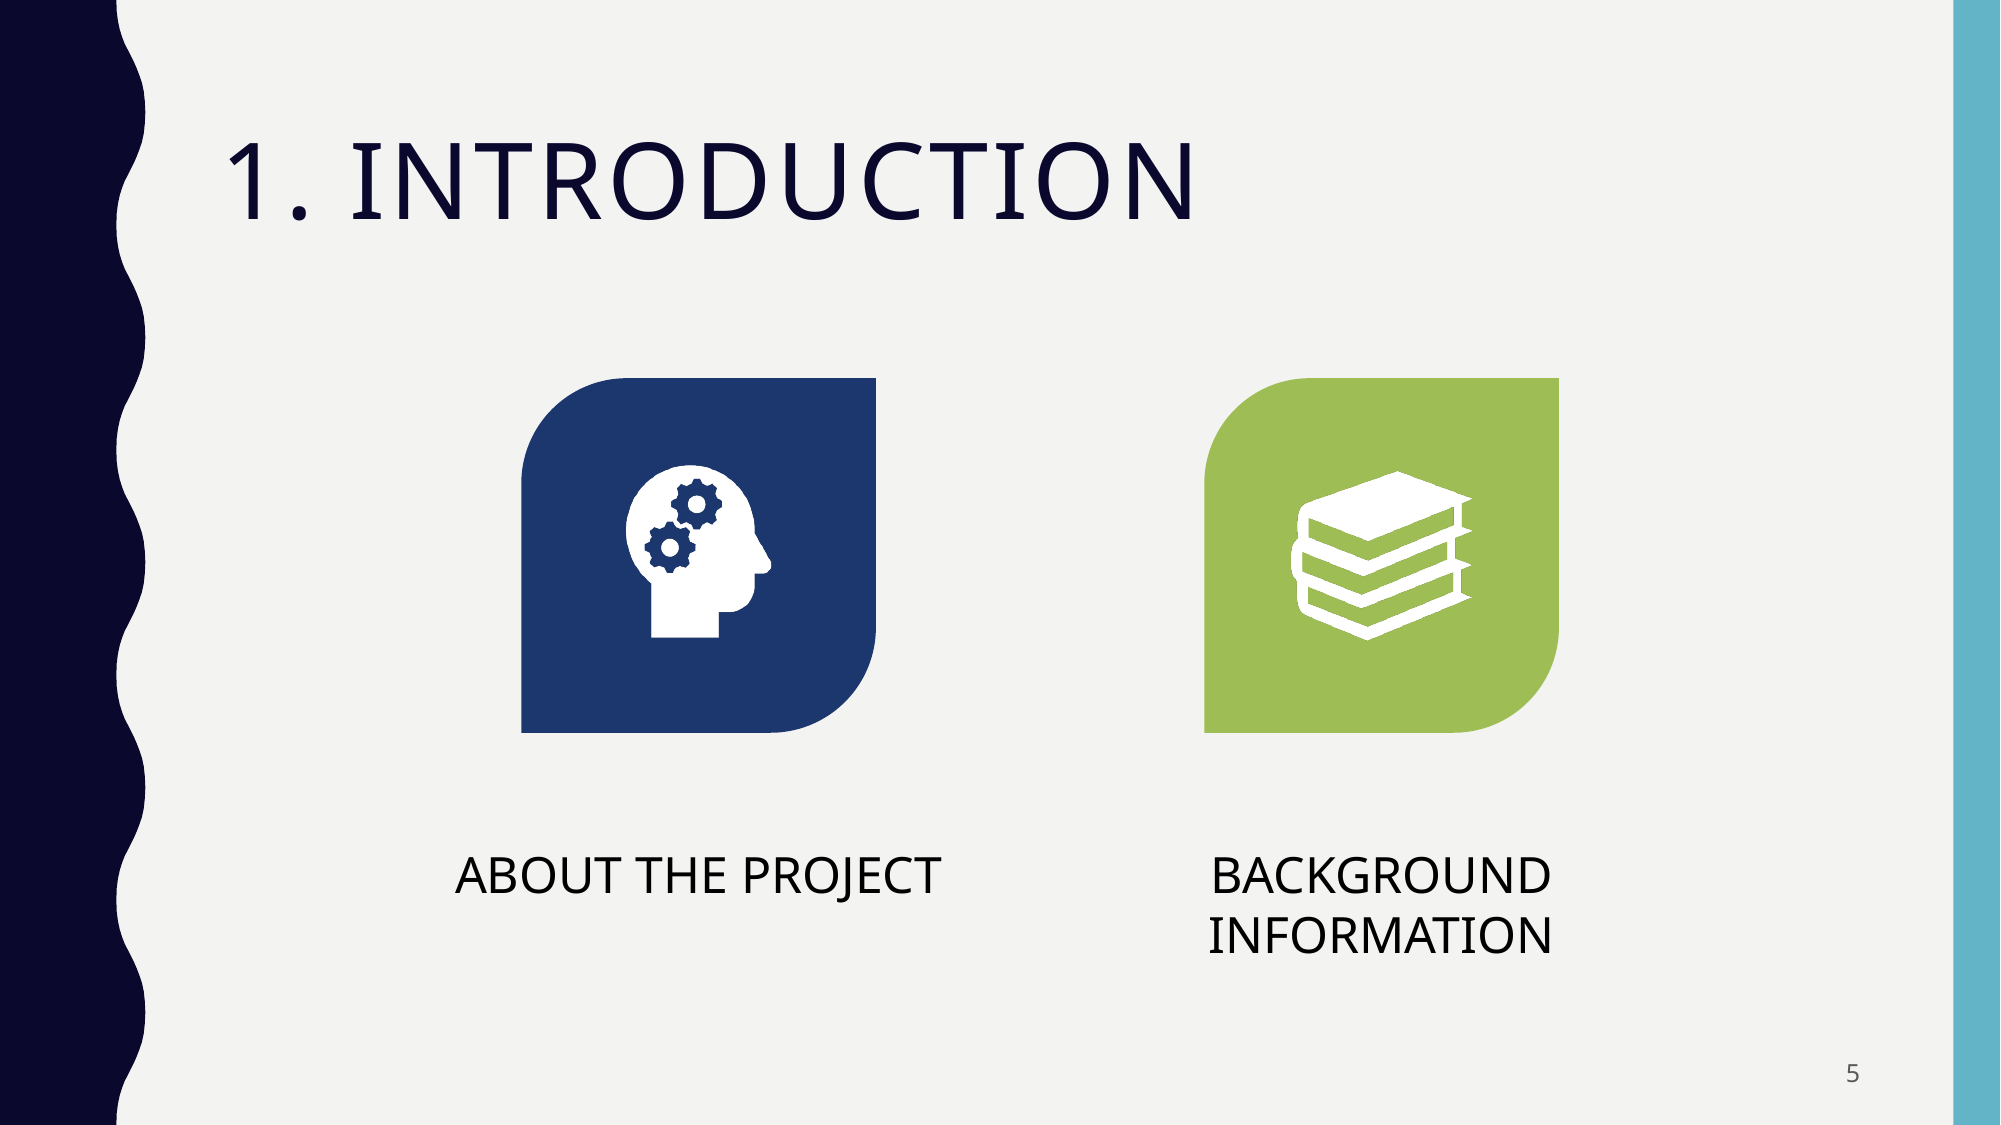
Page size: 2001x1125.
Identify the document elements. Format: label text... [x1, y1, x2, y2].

title 1. Introduction [205, 62, 1875, 308]
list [205, 374, 1875, 965]
slide_number 5 [1412, 1045, 1875, 1103]
